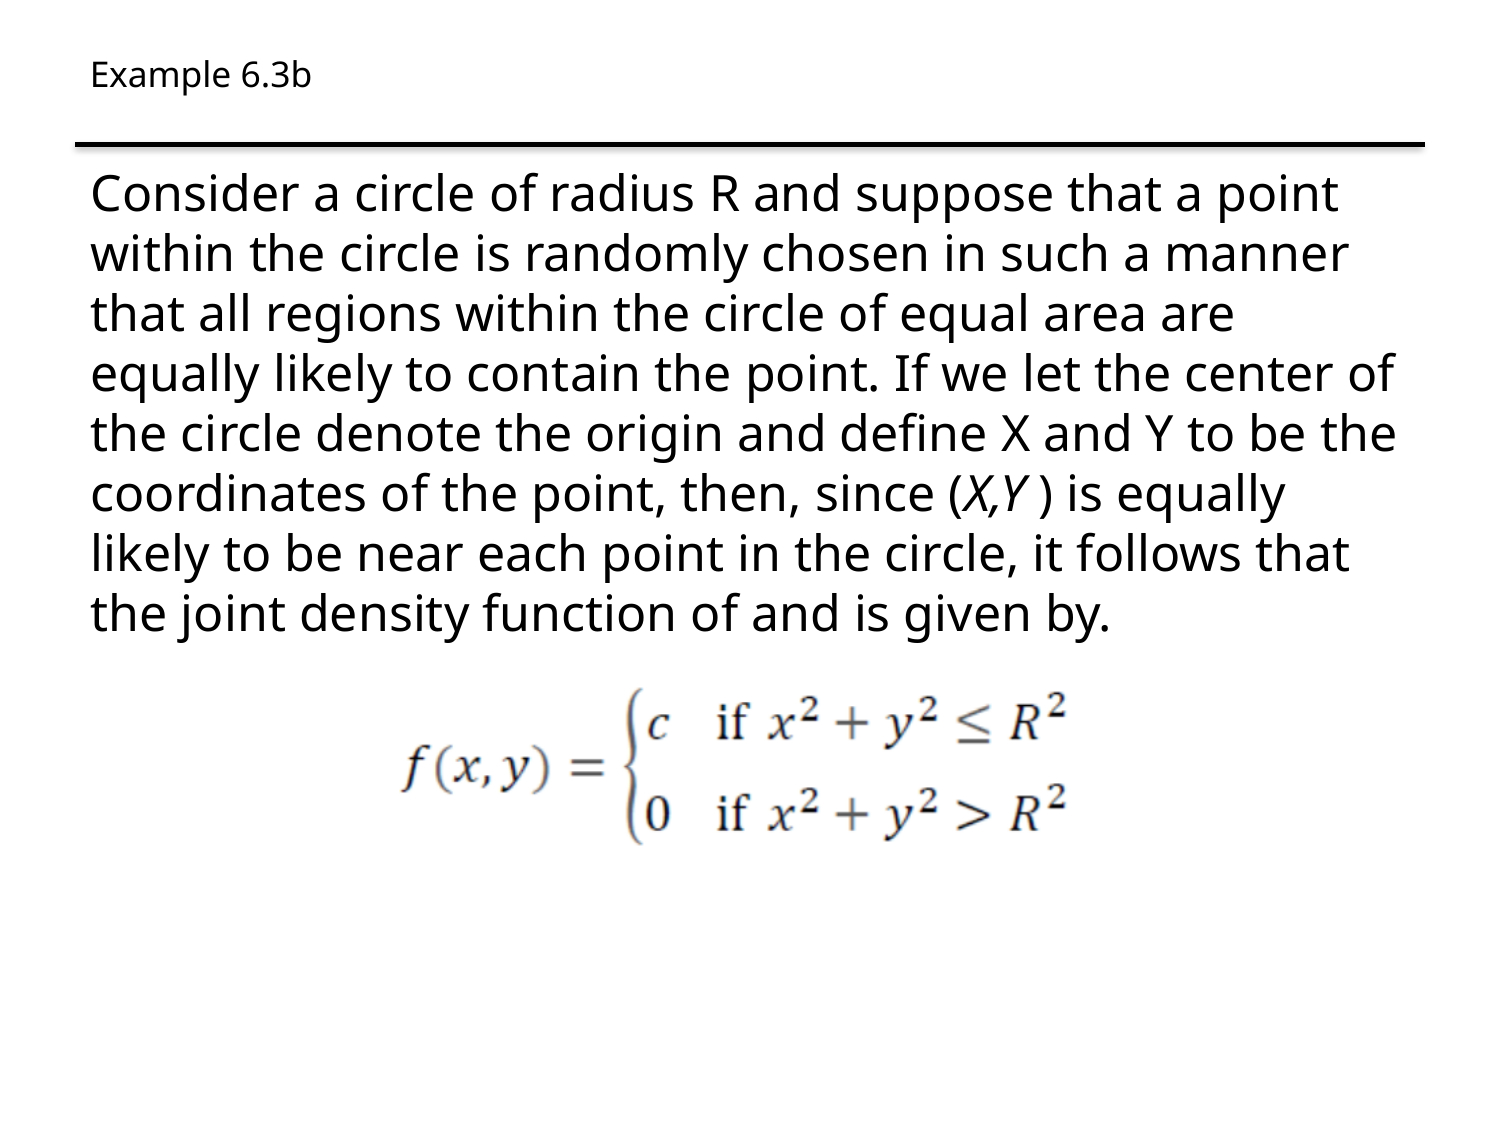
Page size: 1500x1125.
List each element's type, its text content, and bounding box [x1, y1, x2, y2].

text_box Consider a circle of radius R and suppose that a point within the circle is randomly chosen in such a manner that all regions within the circle of equal area are equally likely to contain the point. If we let the center of the circle denote the origin and define X and Y to be the coordinates of the point, then, since (X,Y ) is equally likely to be near each point in the circle, it follows that the joint density function of and is given by. [76, 154, 1424, 738]
picture [399, 682, 1081, 855]
title Example 6.3b [75, 45, 1425, 145]
